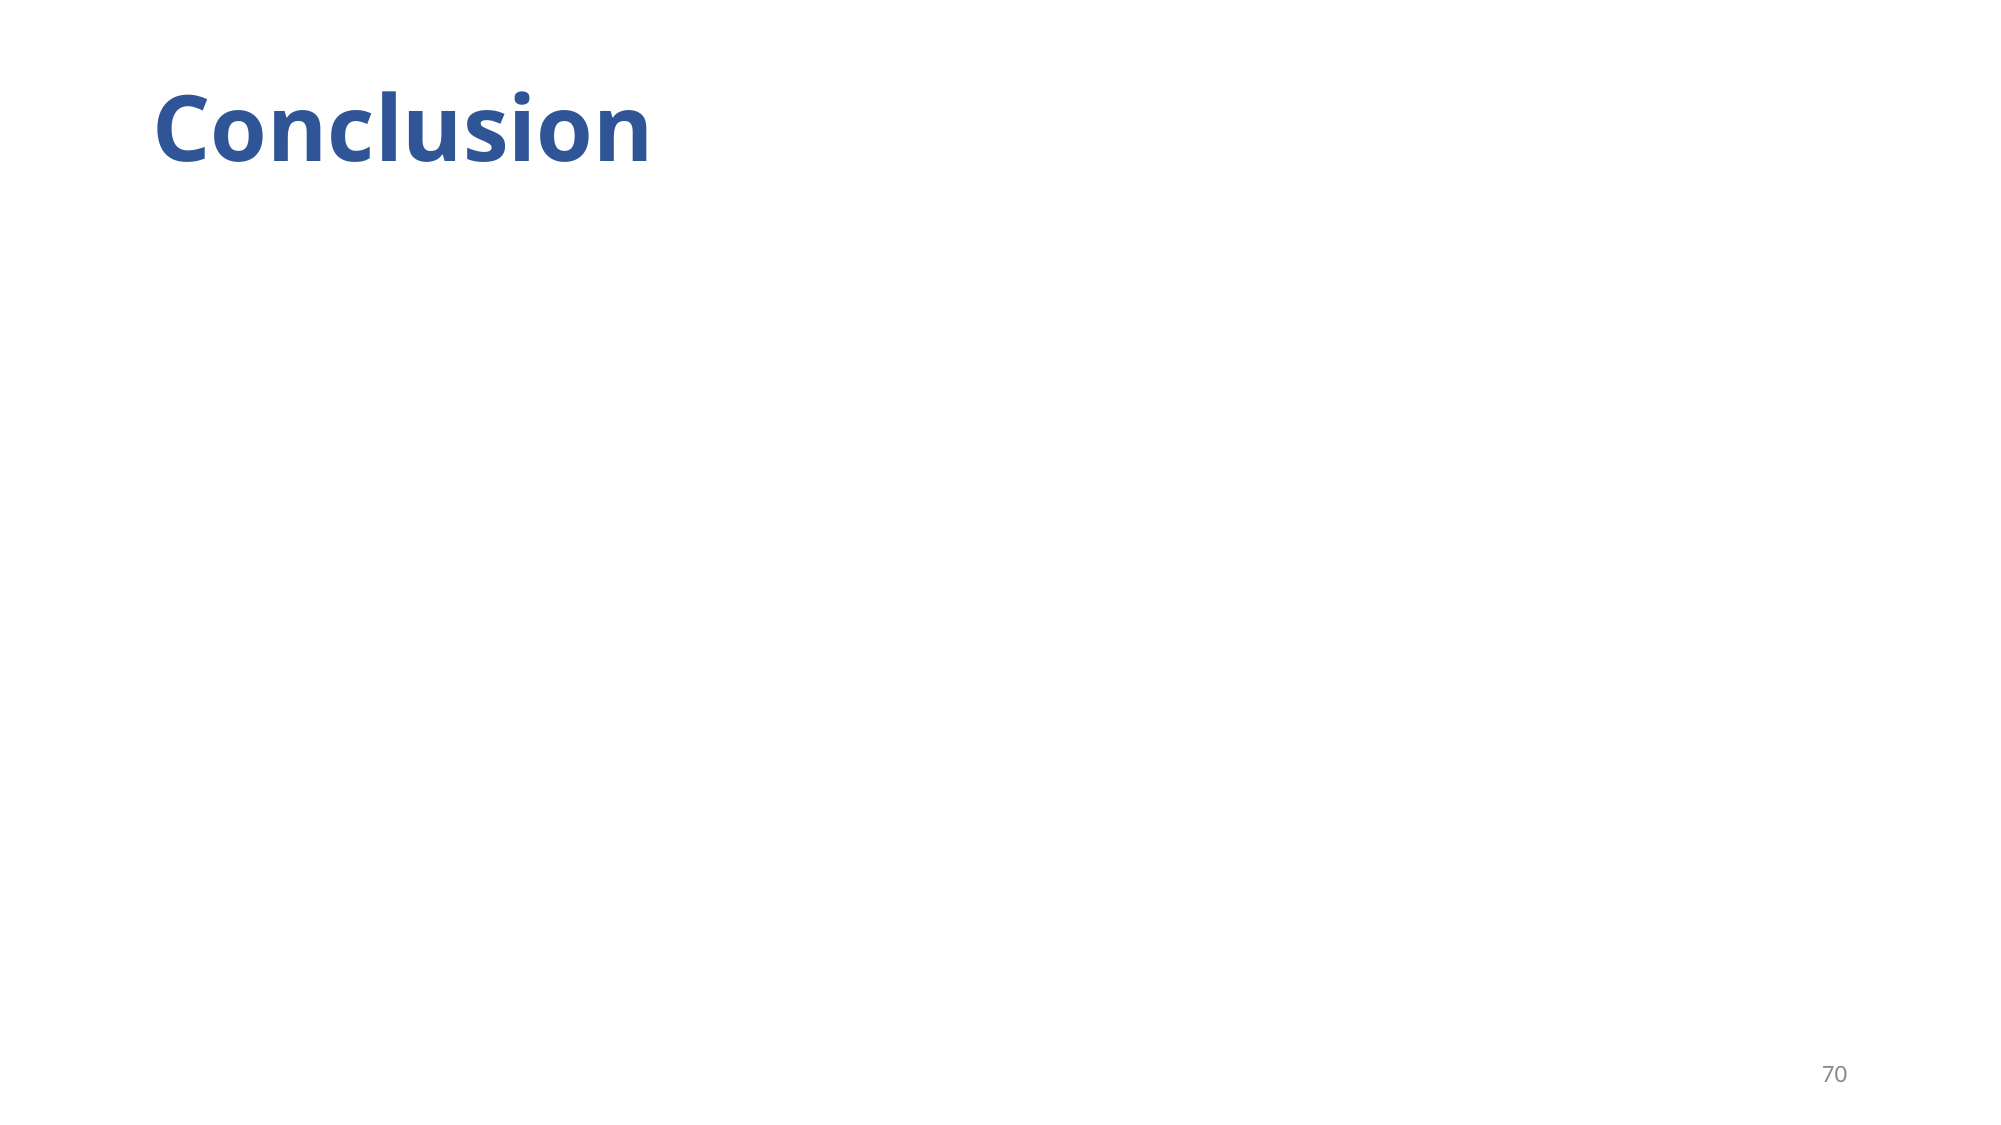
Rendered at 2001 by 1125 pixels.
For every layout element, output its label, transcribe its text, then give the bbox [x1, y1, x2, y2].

title Conclusion [137, 23, 1863, 241]
slide_number 70 [1412, 1042, 1863, 1103]
